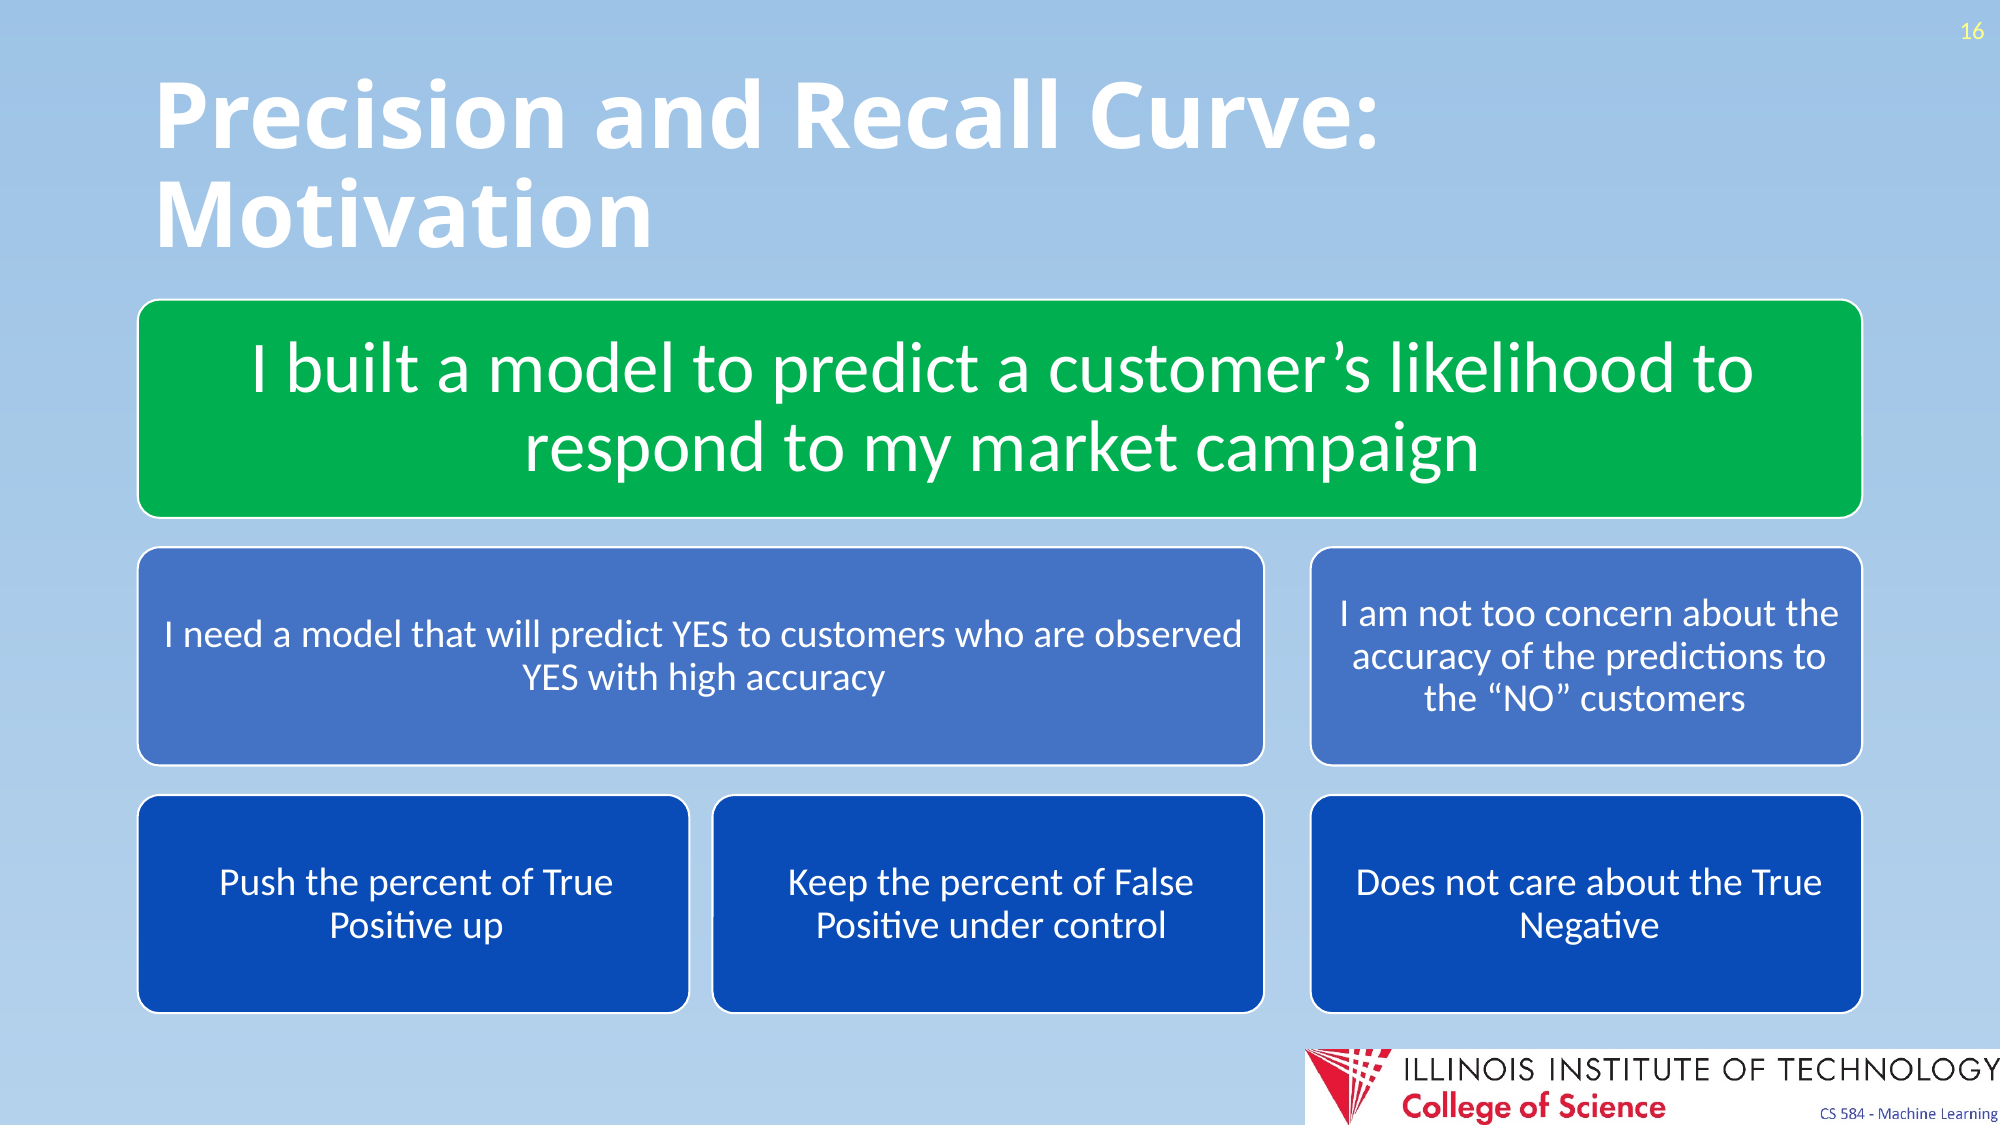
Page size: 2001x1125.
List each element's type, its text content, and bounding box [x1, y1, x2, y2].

picture [1305, 1049, 2000, 1125]
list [137, 299, 1863, 1014]
slide_number 16 [1550, 0, 2000, 60]
title Precision and Recall Curve: Motivation [137, 59, 1863, 278]
